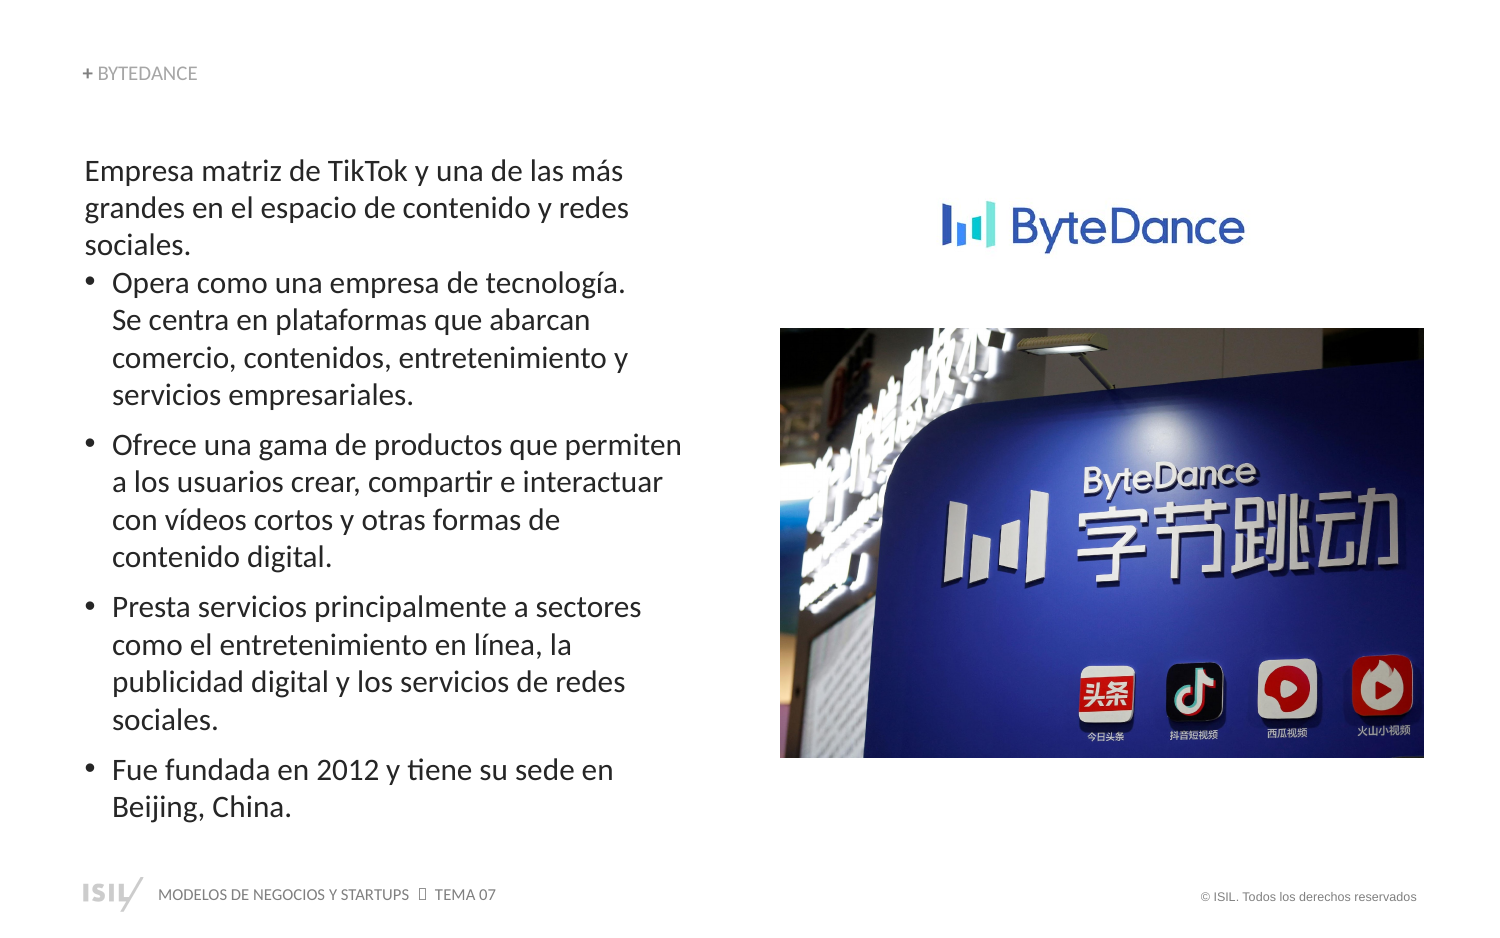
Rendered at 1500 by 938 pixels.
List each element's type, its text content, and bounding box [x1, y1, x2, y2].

picture [779, 328, 1424, 758]
text_box Empresa matriz de TikTok y una de las más grandes en el espacio de contenido y redes sociales. Opera como una empresa de tecnología. Se centra en plataformas que abarcan comercio, contenidos, entretenimiento y servicios empresariales. Ofrece una gama de productos que permiten a los usuarios crear, compartir e interactuar con vídeos cortos y otras formas de contenido digital. Presta servicios principalmente a sectores como el entretenimiento en línea, la publicidad digital y los servicios de redes sociales. Fue fundada en 2012 y tiene su sede en Beijing, China. [82, 149, 695, 824]
picture [924, 179, 1263, 277]
text_box + BYTEDANCE [82, 61, 721, 85]
